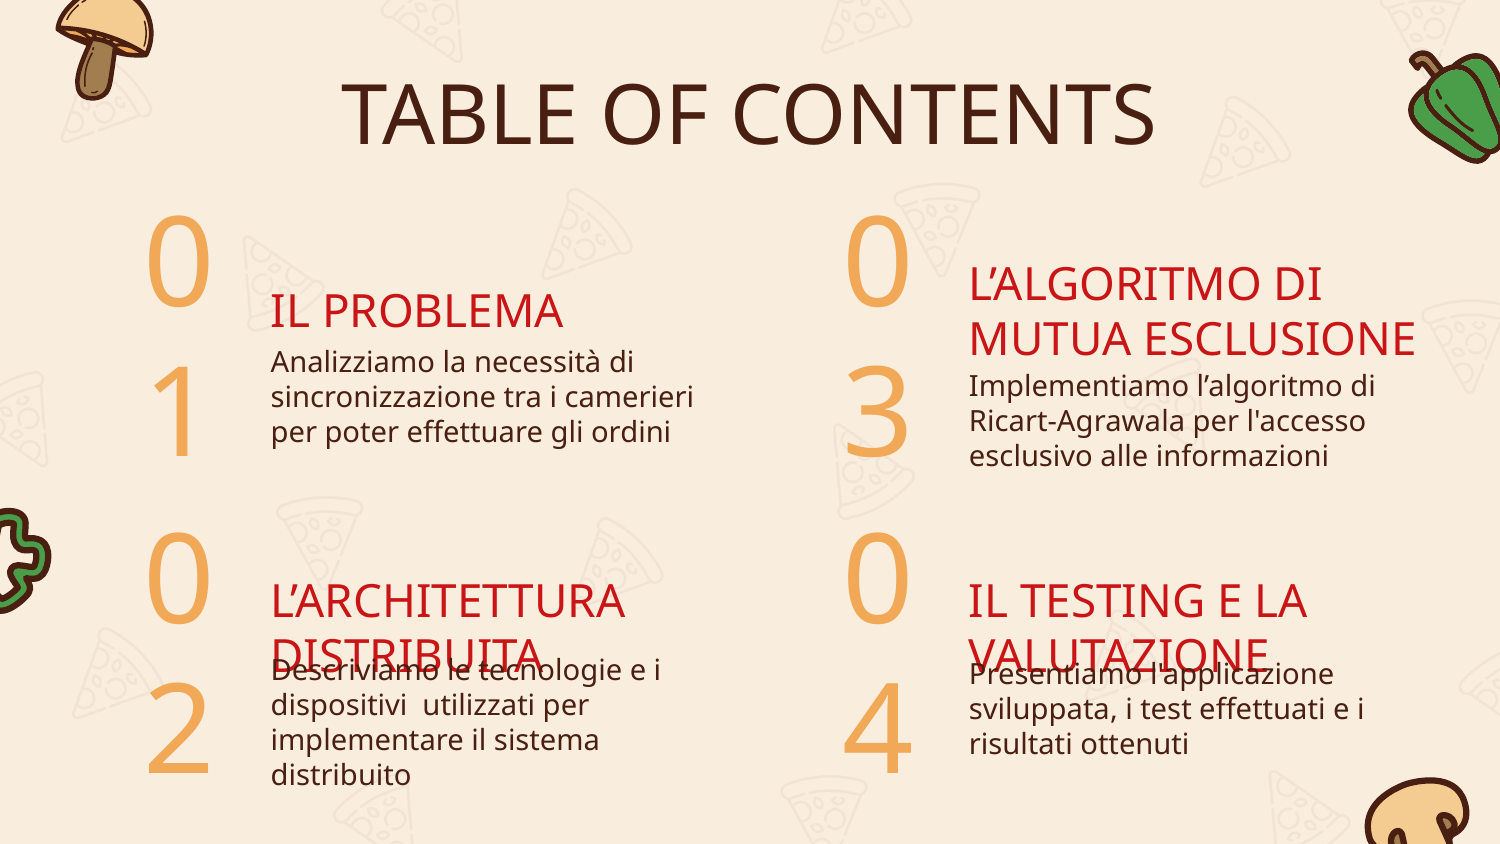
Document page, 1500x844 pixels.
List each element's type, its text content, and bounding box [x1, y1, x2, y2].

subtitle Implementiamo l’algoritmo di Ricart-Agrawala per l'accesso esclusivo alle informazioni [968, 372, 1451, 467]
title 03 [816, 249, 940, 414]
title TABLE OF CONTENTS [118, 64, 1382, 159]
picture [0, 0, 1500, 844]
subtitle L’ALGORITMO DI MUTUA ESCLUSIONE [968, 274, 1421, 345]
title 04 [816, 566, 940, 731]
title 02 [118, 566, 242, 731]
subtitle L’ARCHITETTURA DISTRIBUITA [270, 591, 774, 662]
subtitle IL TESTING E LA VALUTAZIONE [968, 591, 1477, 662]
subtitle Descriviamo le tecnologie e i dispositivi utilizzati per implementare il sistema distribuito [270, 674, 745, 769]
title 01 [118, 249, 242, 414]
subtitle Analizziamo la necessità di sincronizzazione tra i camerieri per poter effettuare gli ordini [270, 348, 745, 443]
subtitle IL PROBLEMA [270, 274, 750, 345]
subtitle Presentiamo l'applicazione sviluppata, i test effettuati e i risultati ottenuti [968, 661, 1436, 756]
picture [0, 527, 33, 594]
